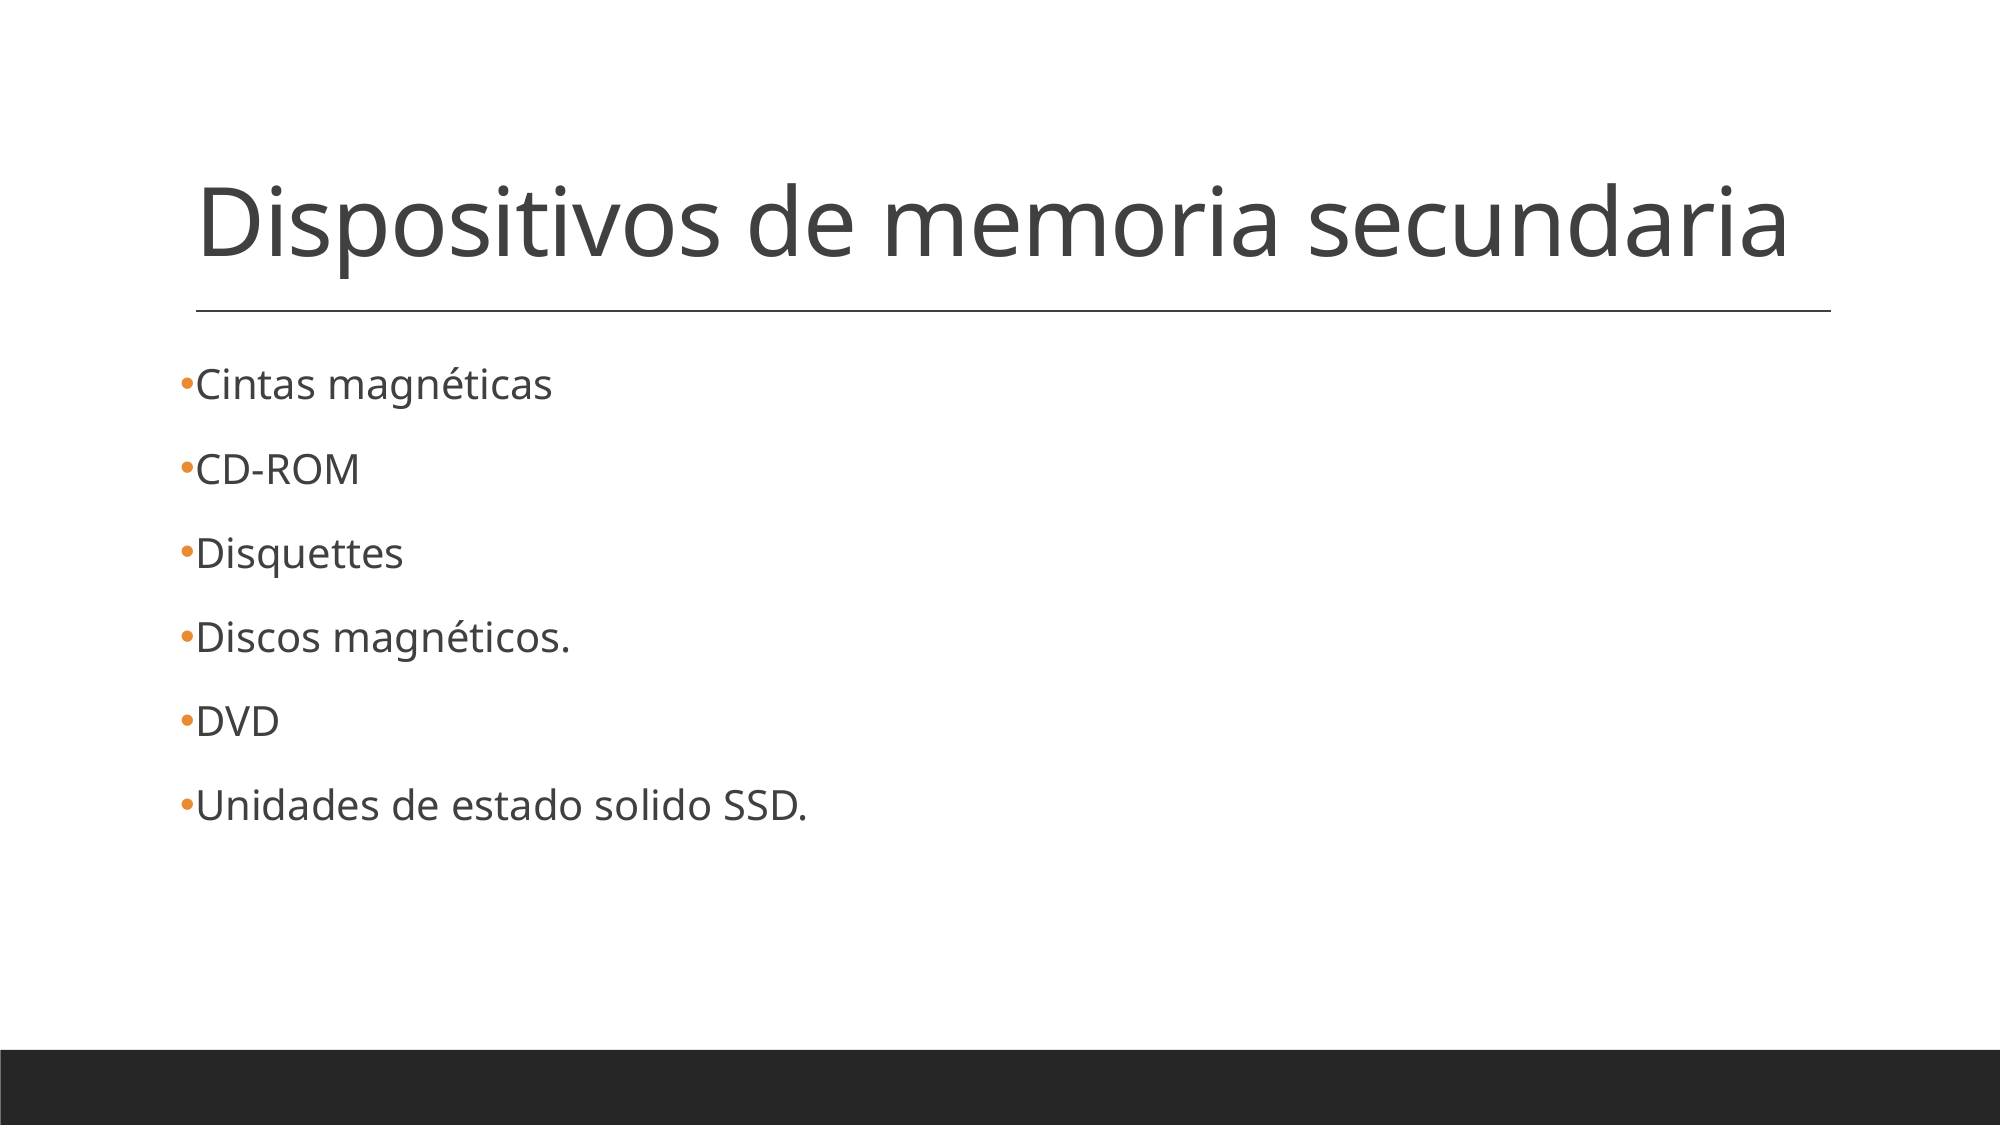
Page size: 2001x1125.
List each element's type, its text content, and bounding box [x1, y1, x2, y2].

title Dispositivos de memoria secundaria [180, 47, 1830, 285]
list Cintas magnéticas CD-ROM Disquettes Discos magnéticos. DVD Unidades de estado solido SSD. [180, 345, 1830, 963]
